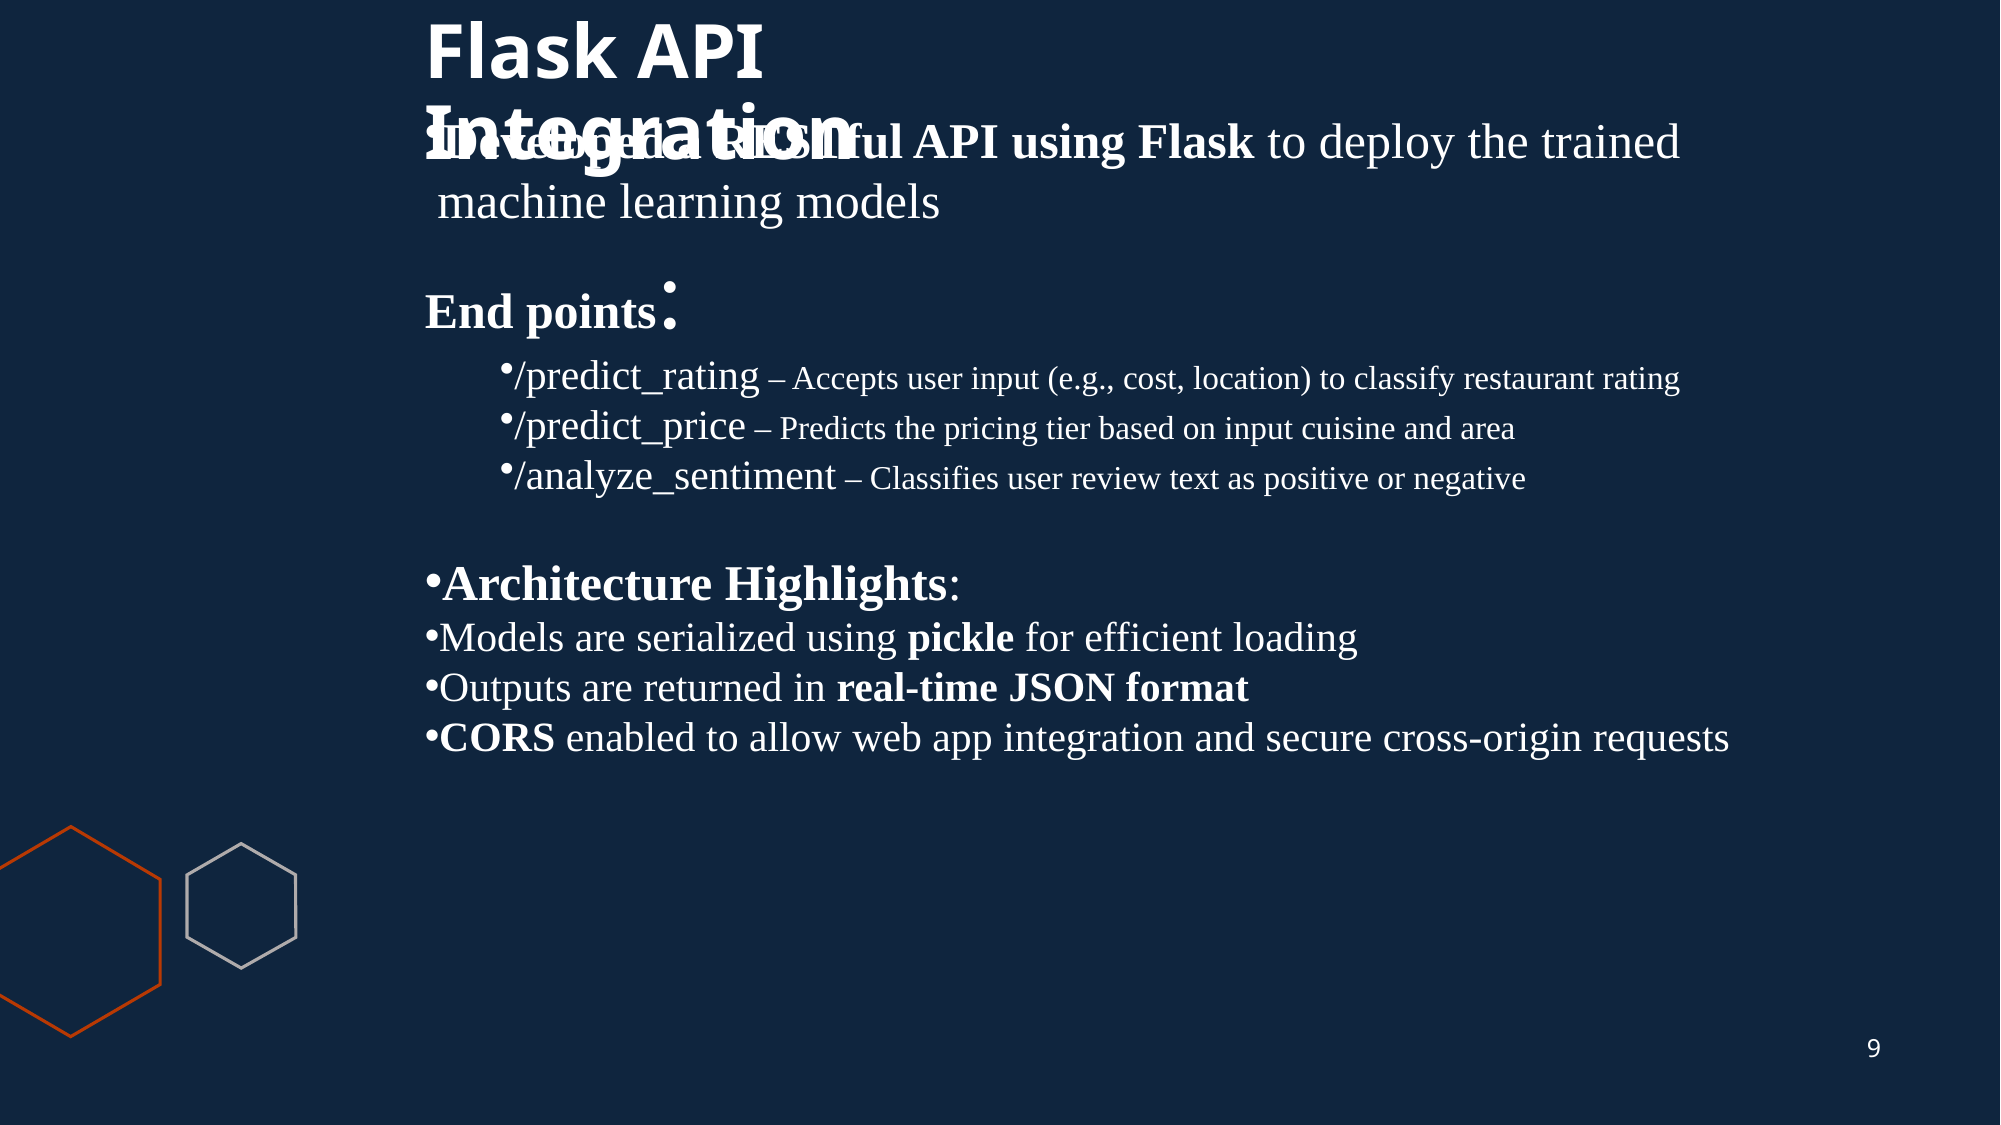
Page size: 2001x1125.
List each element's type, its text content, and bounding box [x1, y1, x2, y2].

list Developed a RESTful API using Flask to deploy the trained machine learning models End points: /predict_rating – Accepts user input (e.g., cost, location) to classify restaurant rating /predict_price – Predicts the pricing tier based on input cuisine and area /analyze_sentiment – Classifies user review text as positive or negative Architecture Highlights: Models are serialized using pickle for efficient loading Outputs are returned in real-time JSON format CORS enabled to allow web app integration and secure cross-origin requests [409, 100, 1753, 1125]
title Flask API Integration [409, 28, 1130, 100]
slide_number 9 [1836, 1020, 1912, 1080]
